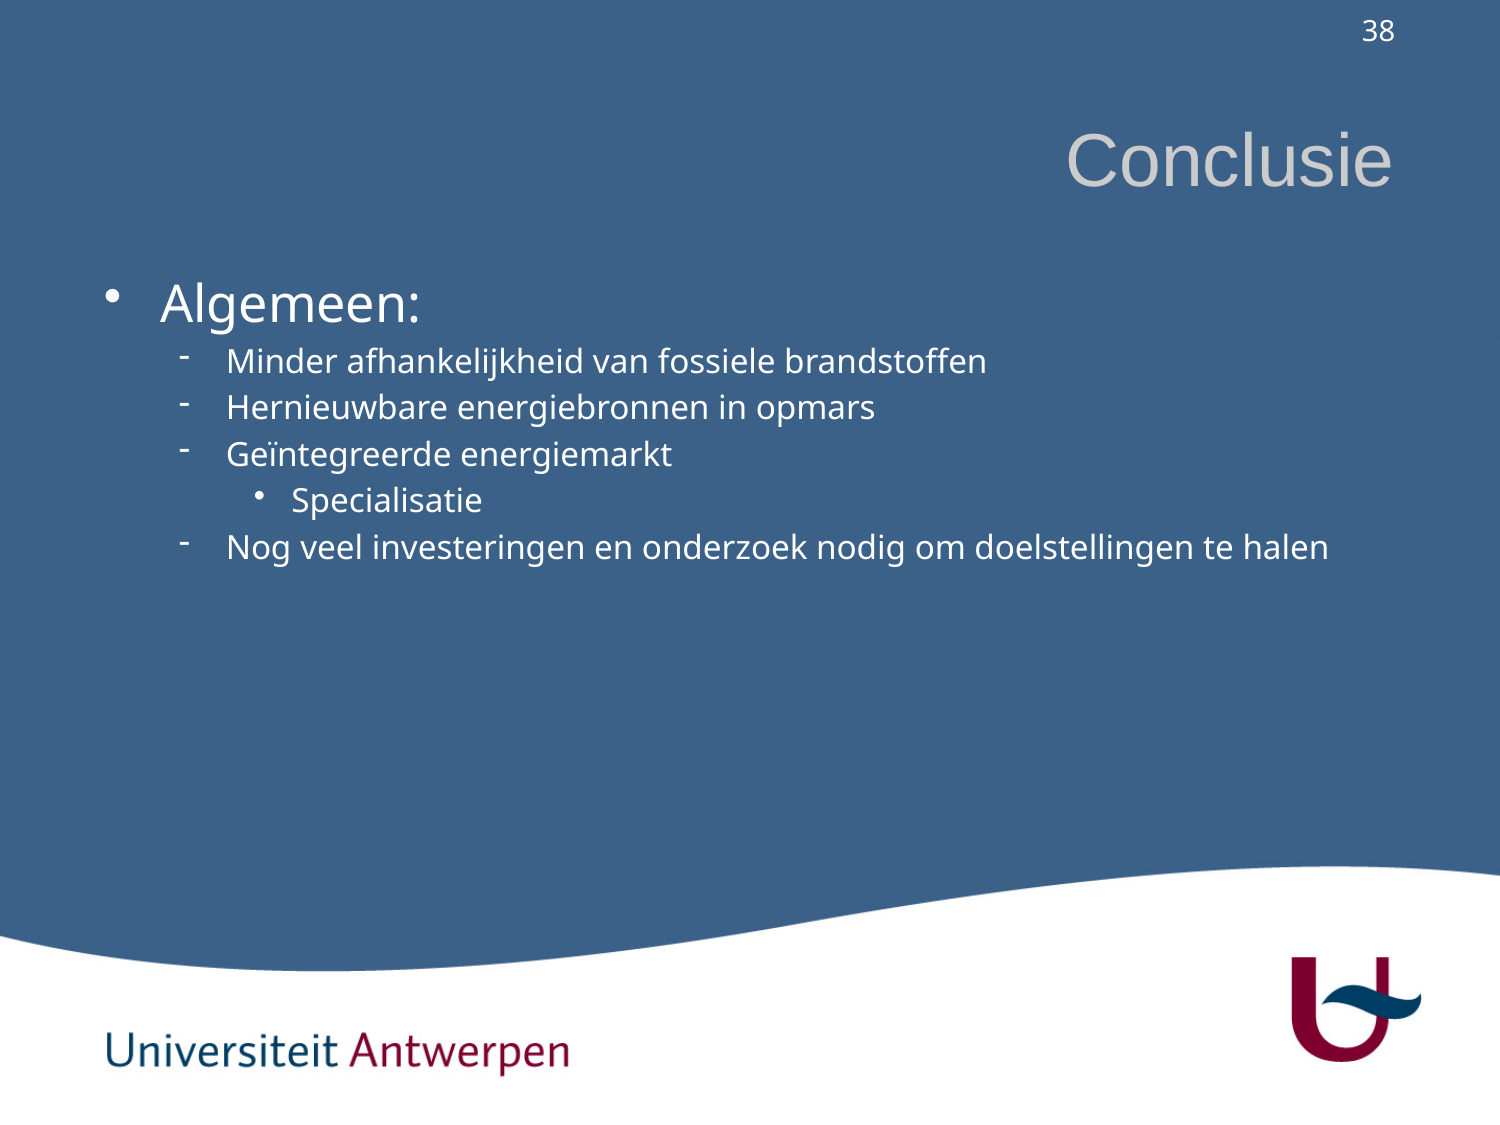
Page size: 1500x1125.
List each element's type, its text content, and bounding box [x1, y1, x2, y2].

title Conclusie [103, 103, 1395, 208]
picture [103, 1024, 572, 1079]
picture [0, 0, 1500, 1062]
list Algemeen: Minder afhankelijkheid van fossiele brandstoffen Hernieuwbare energiebronnen in opmars Geïntegreerde energiemarkt Specialisatie Nog veel investeringen en onderzoek nodig om doelstellingen te halen [103, 270, 1395, 854]
